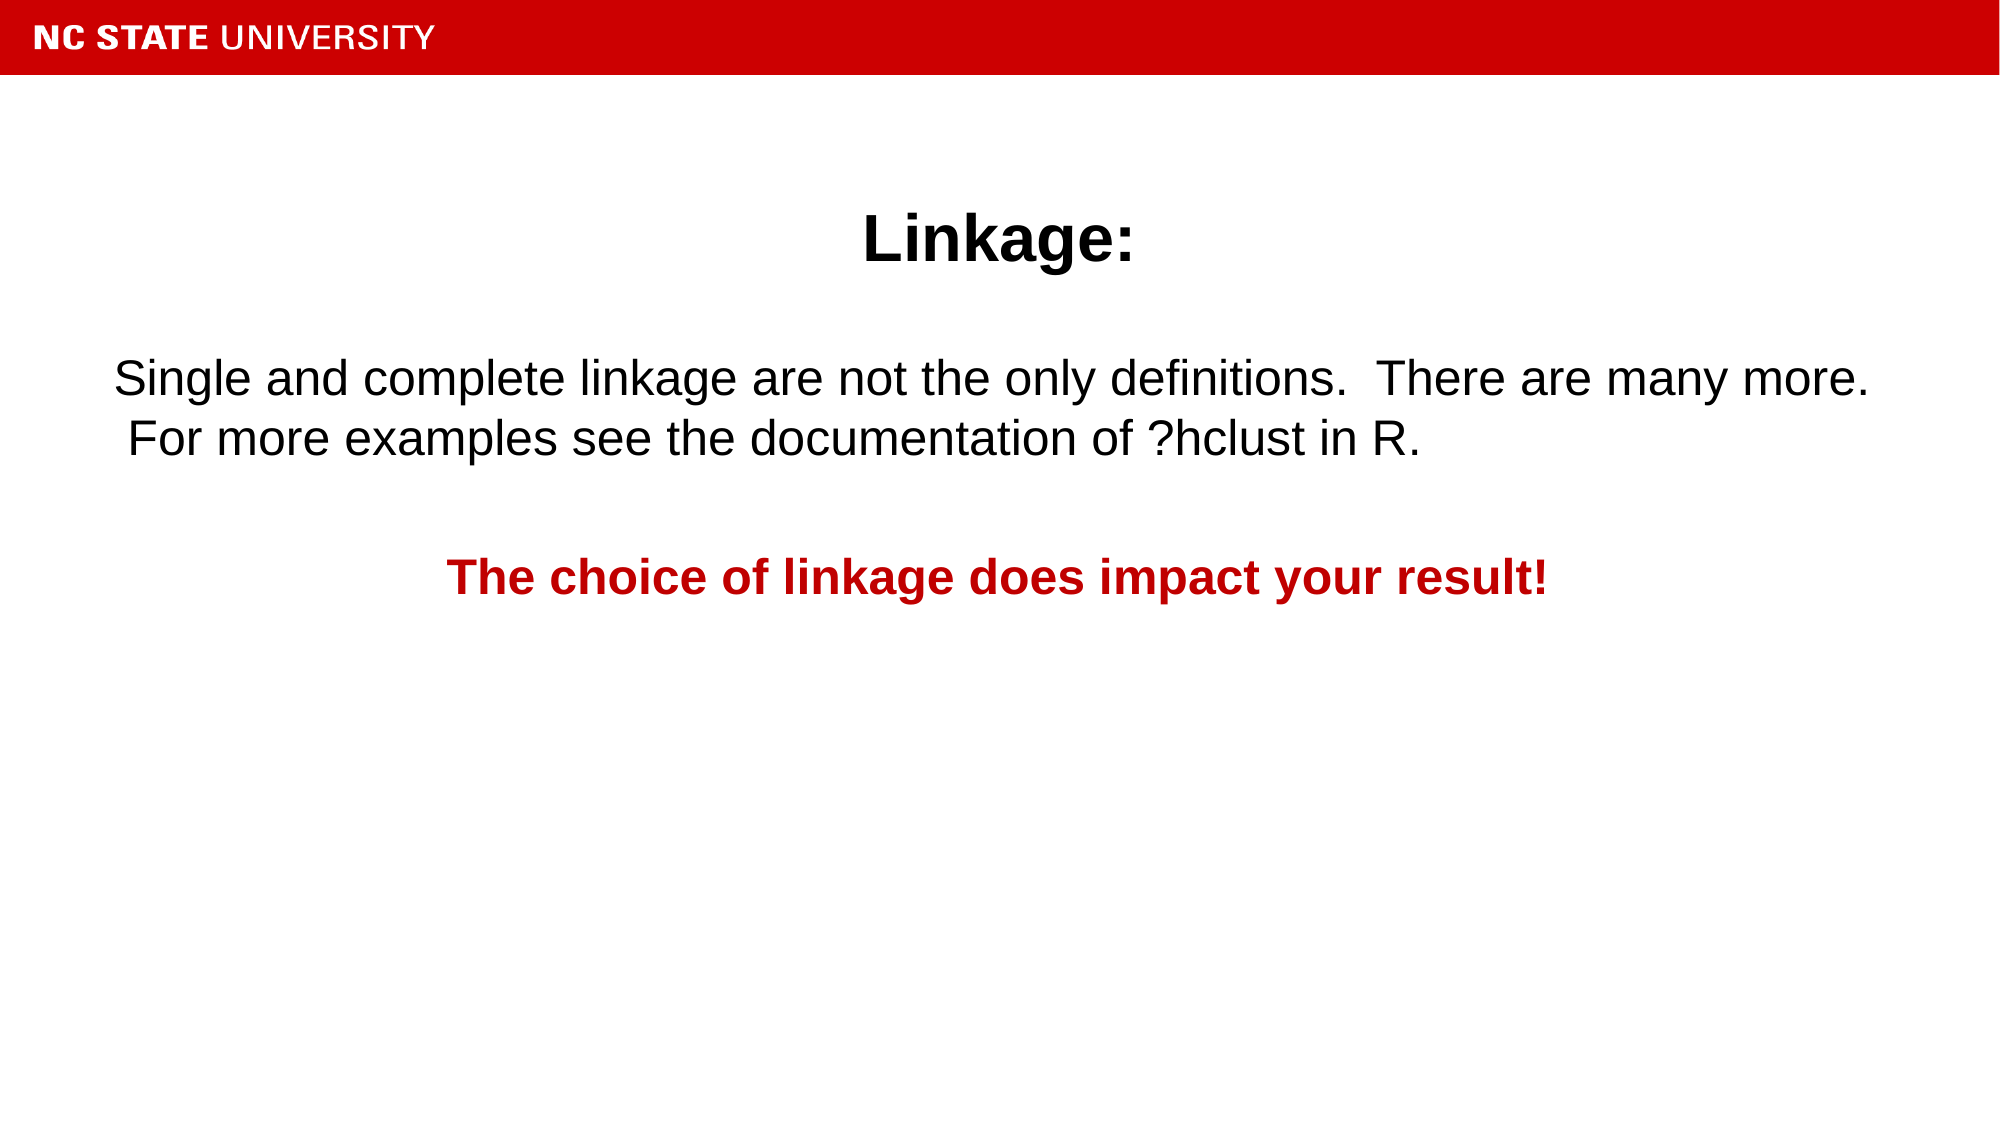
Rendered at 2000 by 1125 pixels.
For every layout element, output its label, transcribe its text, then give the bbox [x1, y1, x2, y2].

list Single and complete linkage are not the only definitions. There are many more. For more examples see the documentation of ?hclust in R. The choice of linkage does impact your result! [98, 337, 1899, 847]
picture [0, 0, 2000, 75]
title Linkage: [99, 147, 1900, 323]
